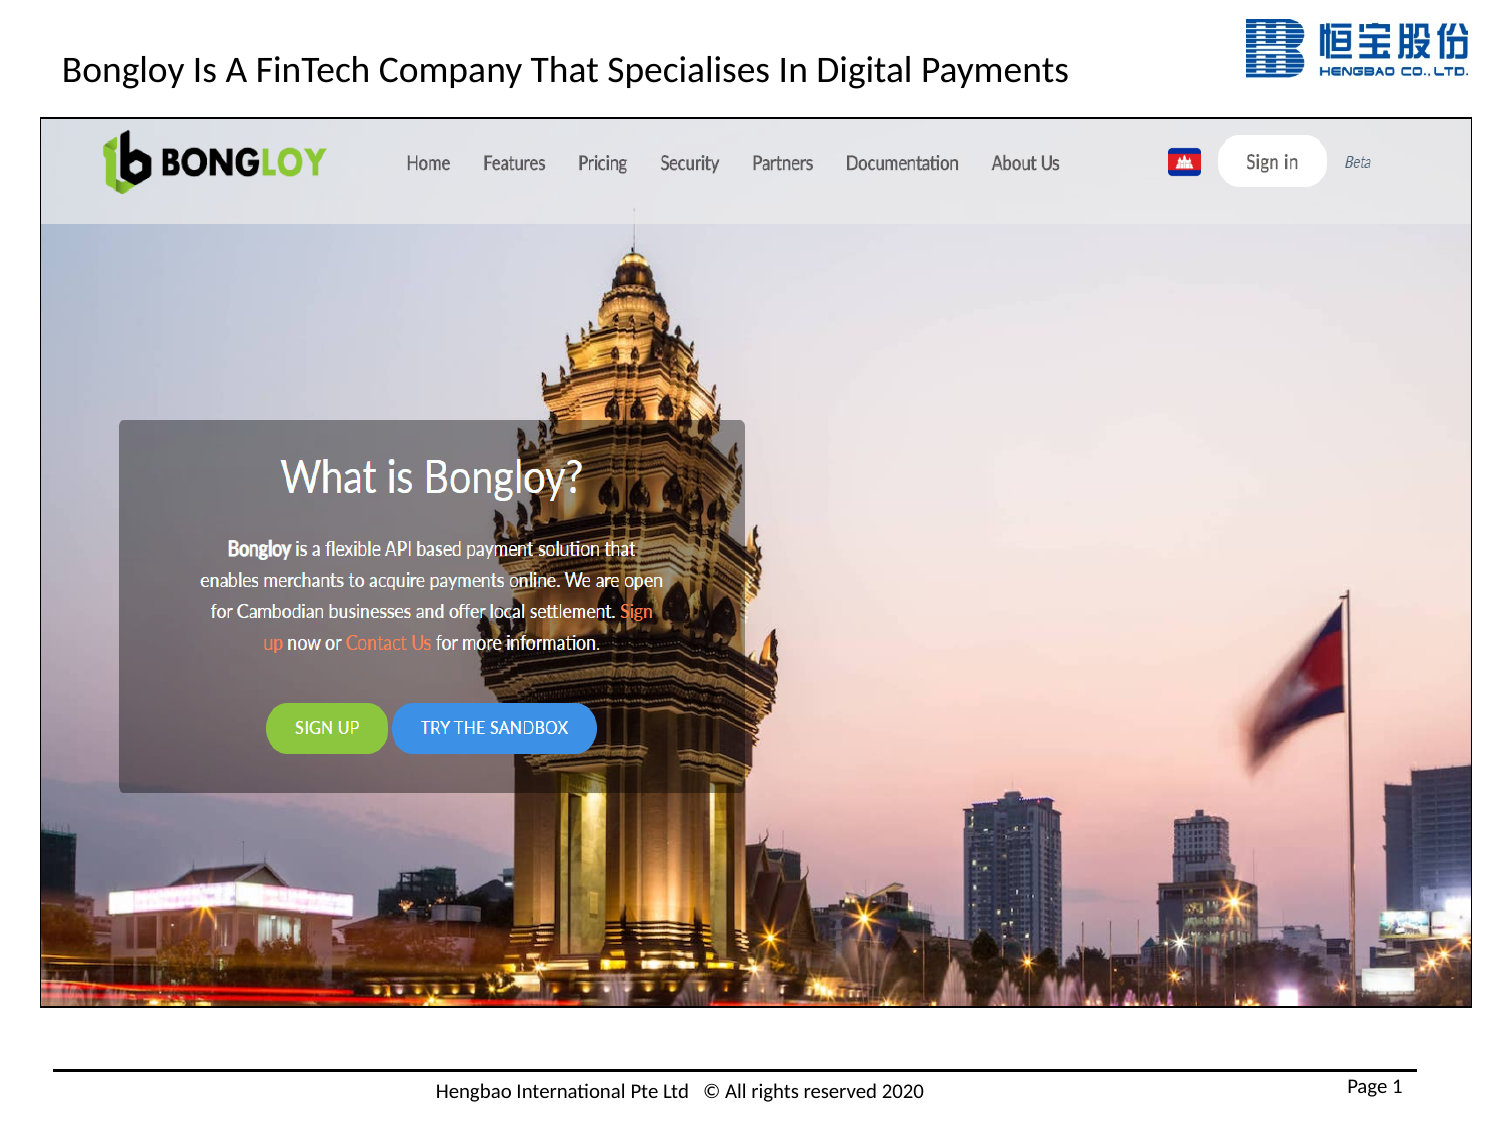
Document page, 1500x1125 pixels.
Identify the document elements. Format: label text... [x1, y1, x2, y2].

picture [1246, 19, 1468, 79]
text_box Bongloy Is A FinTech Company That Specialises In Digital Payments [47, 37, 1086, 98]
picture [41, 118, 1471, 1007]
